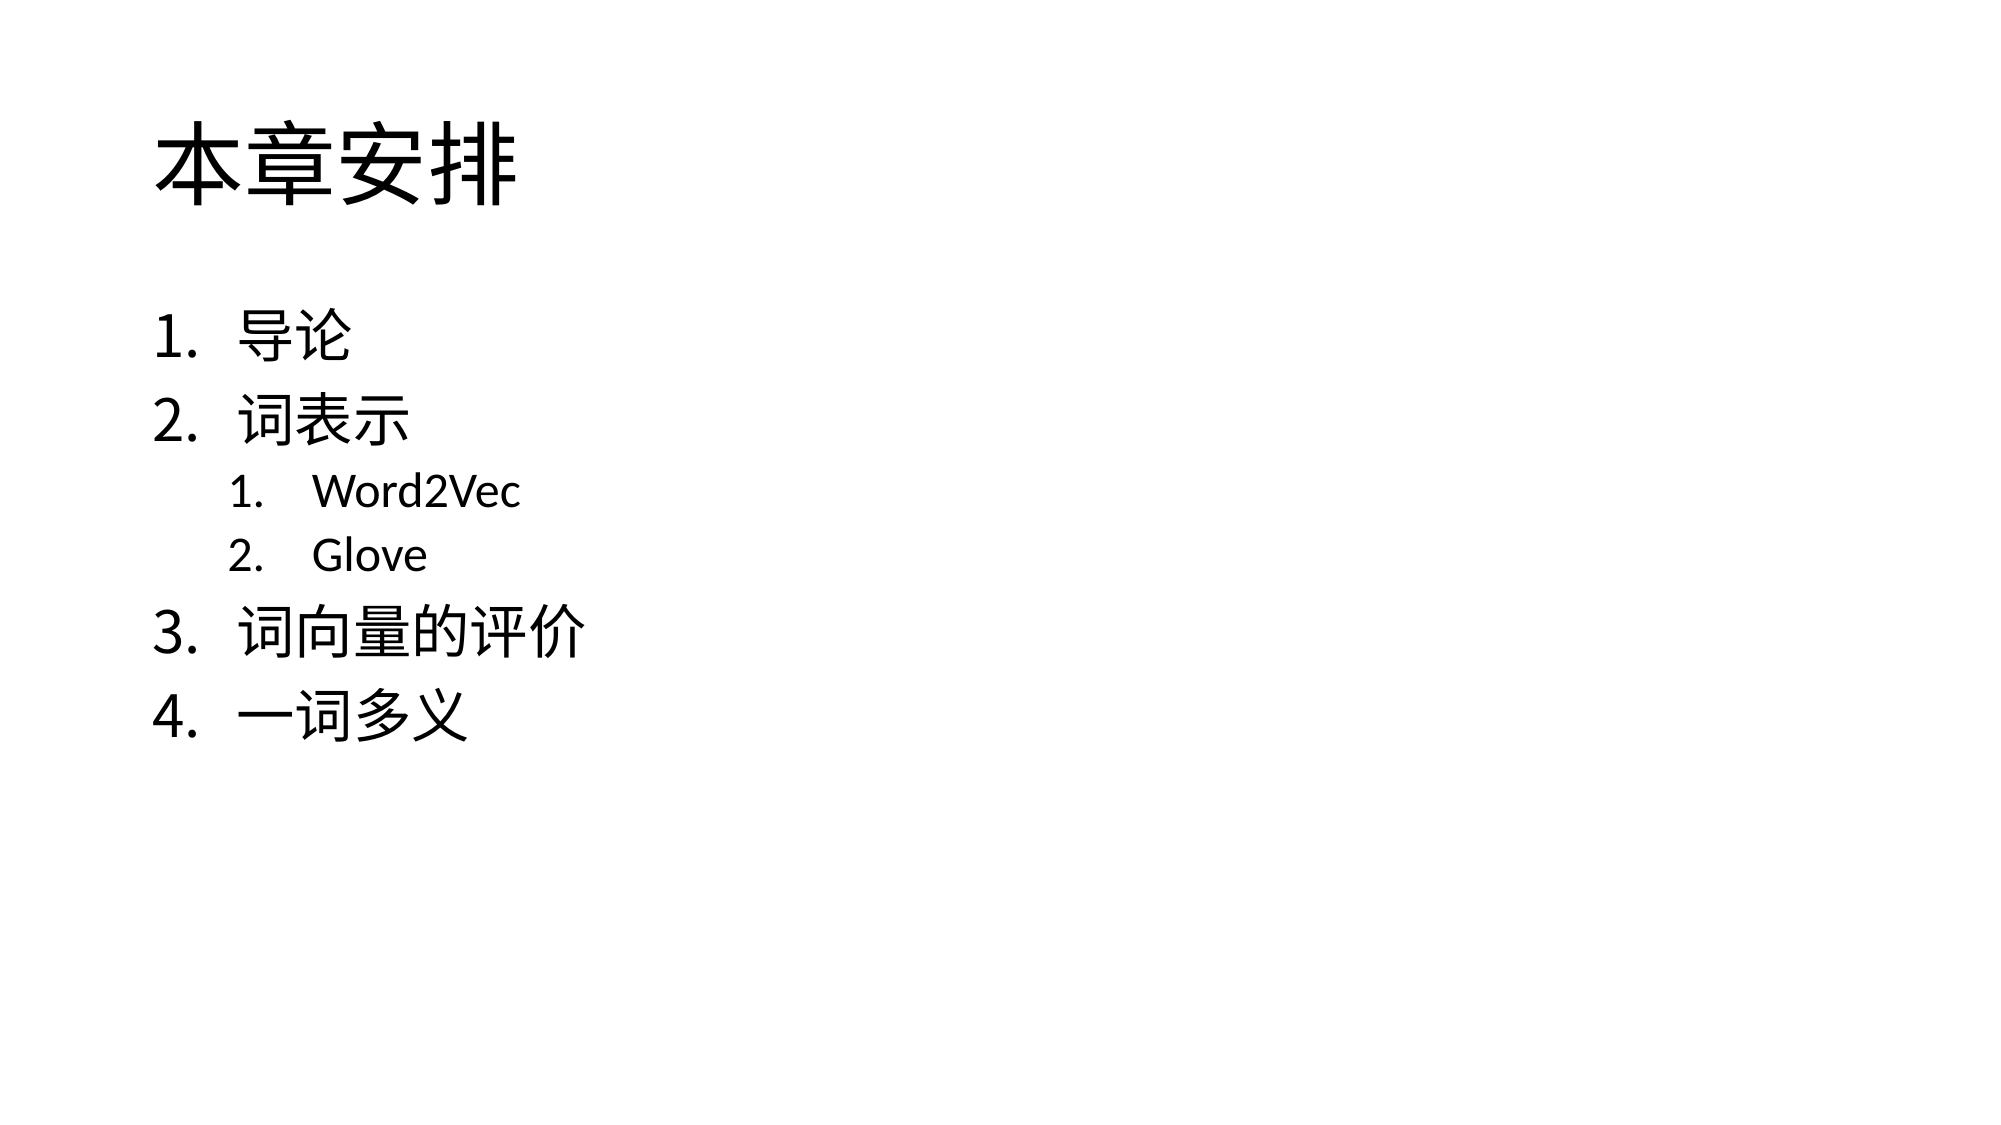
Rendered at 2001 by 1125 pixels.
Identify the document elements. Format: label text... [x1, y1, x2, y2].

title 本章安排 [137, 59, 1863, 278]
list 导论 词表示 Word2Vec Glove 词向量的评价 一词多义 [137, 299, 1863, 1014]
